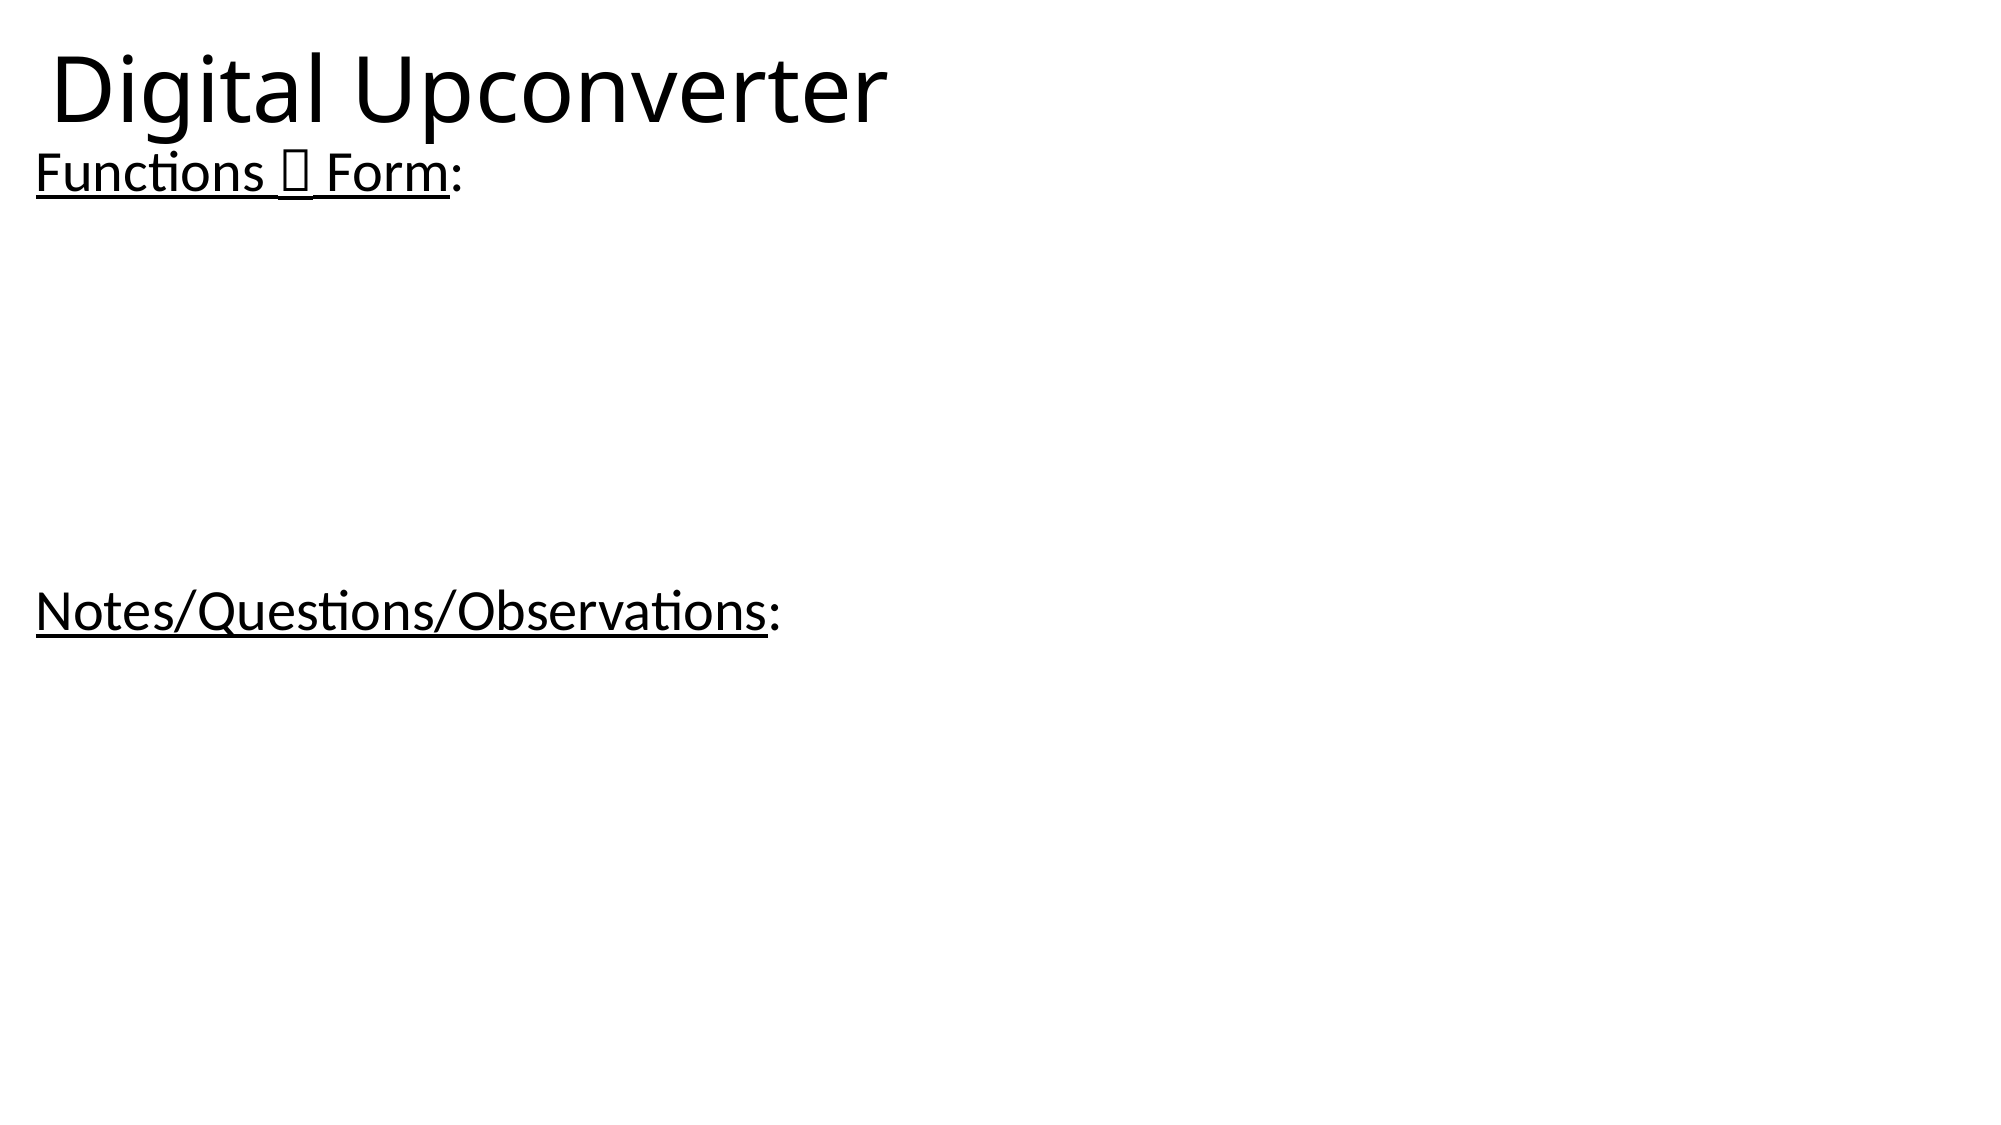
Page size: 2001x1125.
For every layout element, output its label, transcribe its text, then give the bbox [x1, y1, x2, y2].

list Functions  Form: [20, 133, 1978, 563]
title Digital Upconverter [34, 22, 1969, 133]
text_box Notes/Questions/Observations: [20, 572, 1987, 1103]
